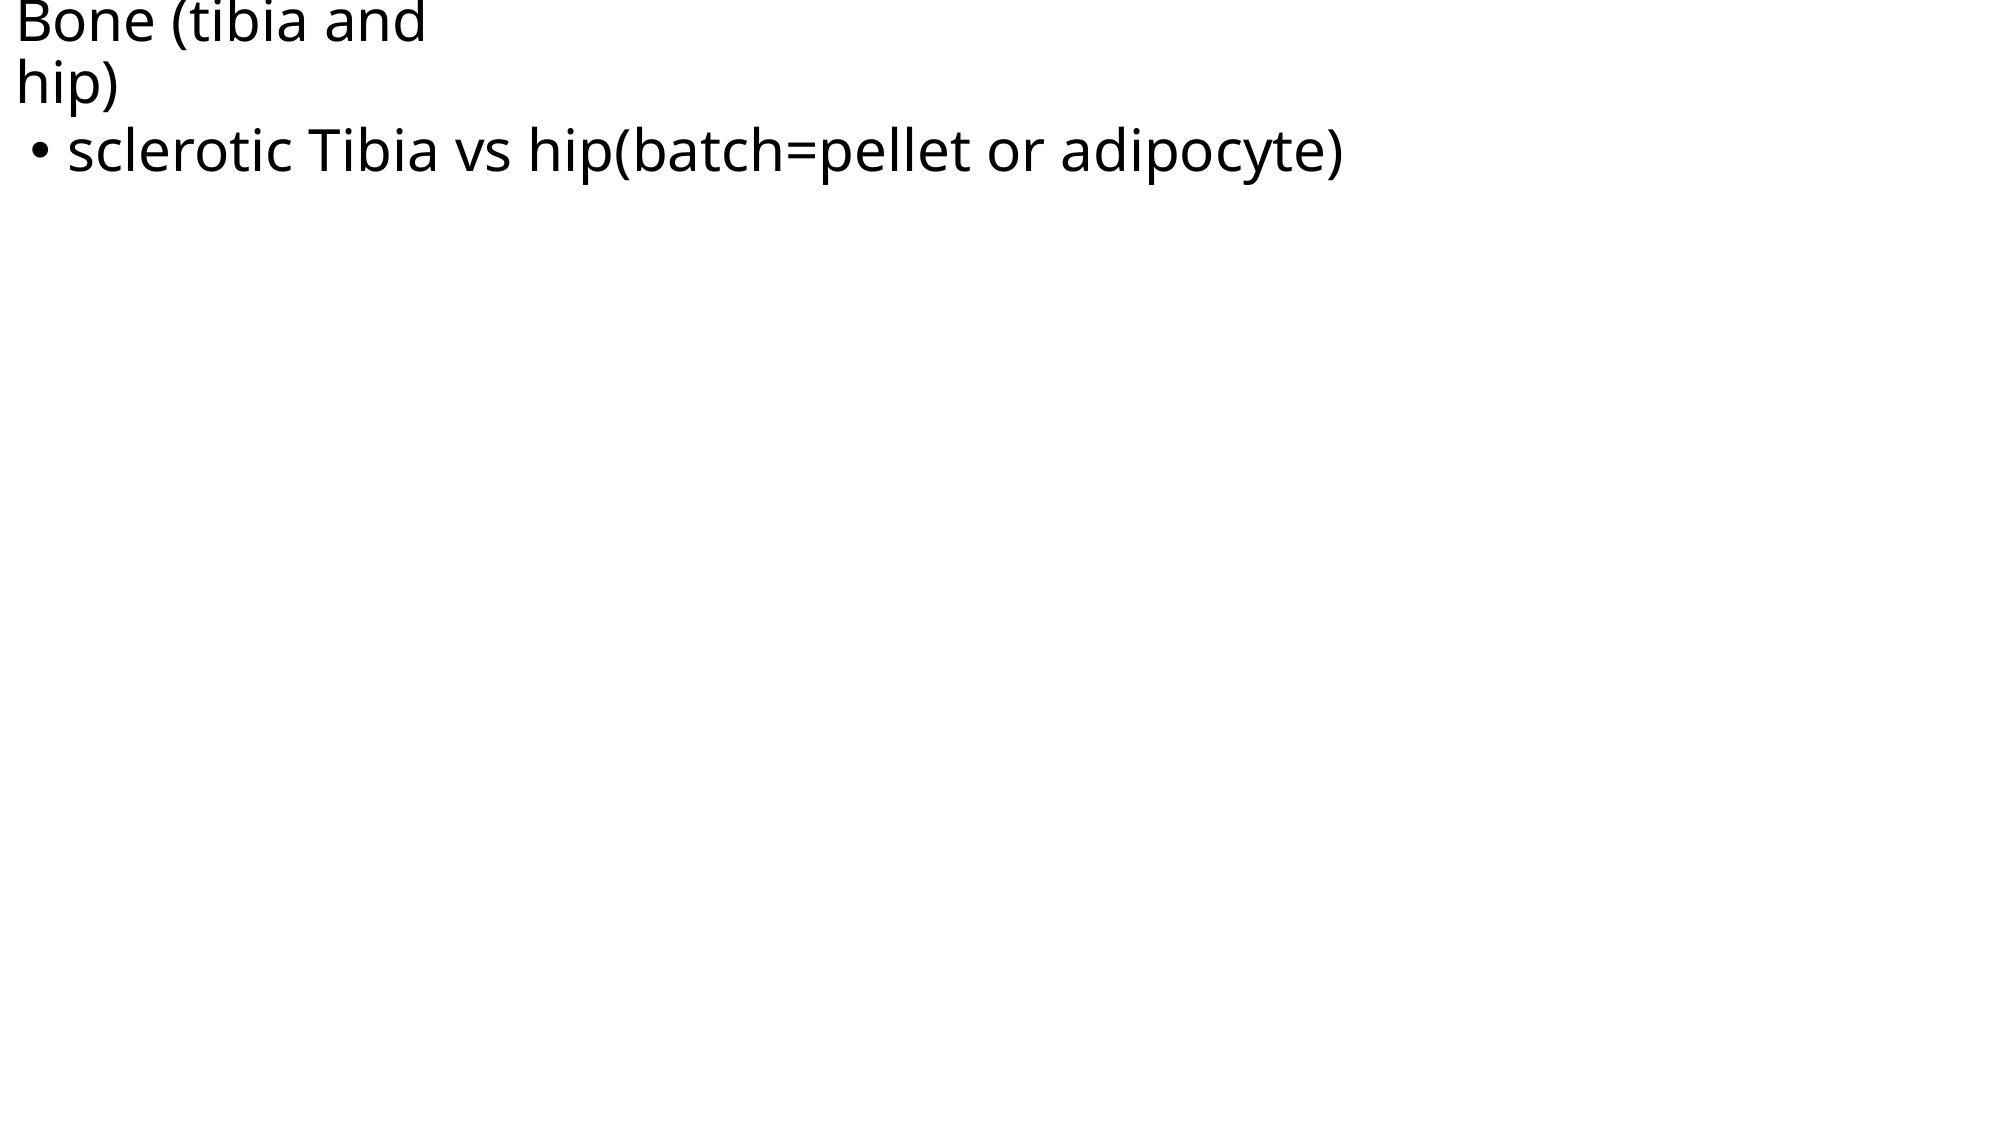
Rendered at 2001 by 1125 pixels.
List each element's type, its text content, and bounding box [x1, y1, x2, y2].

title Bone (tibia and hip) [0, 0, 498, 198]
list sclerotic Tibia vs hip(batch=pellet or adipocyte) [15, 114, 1741, 828]
